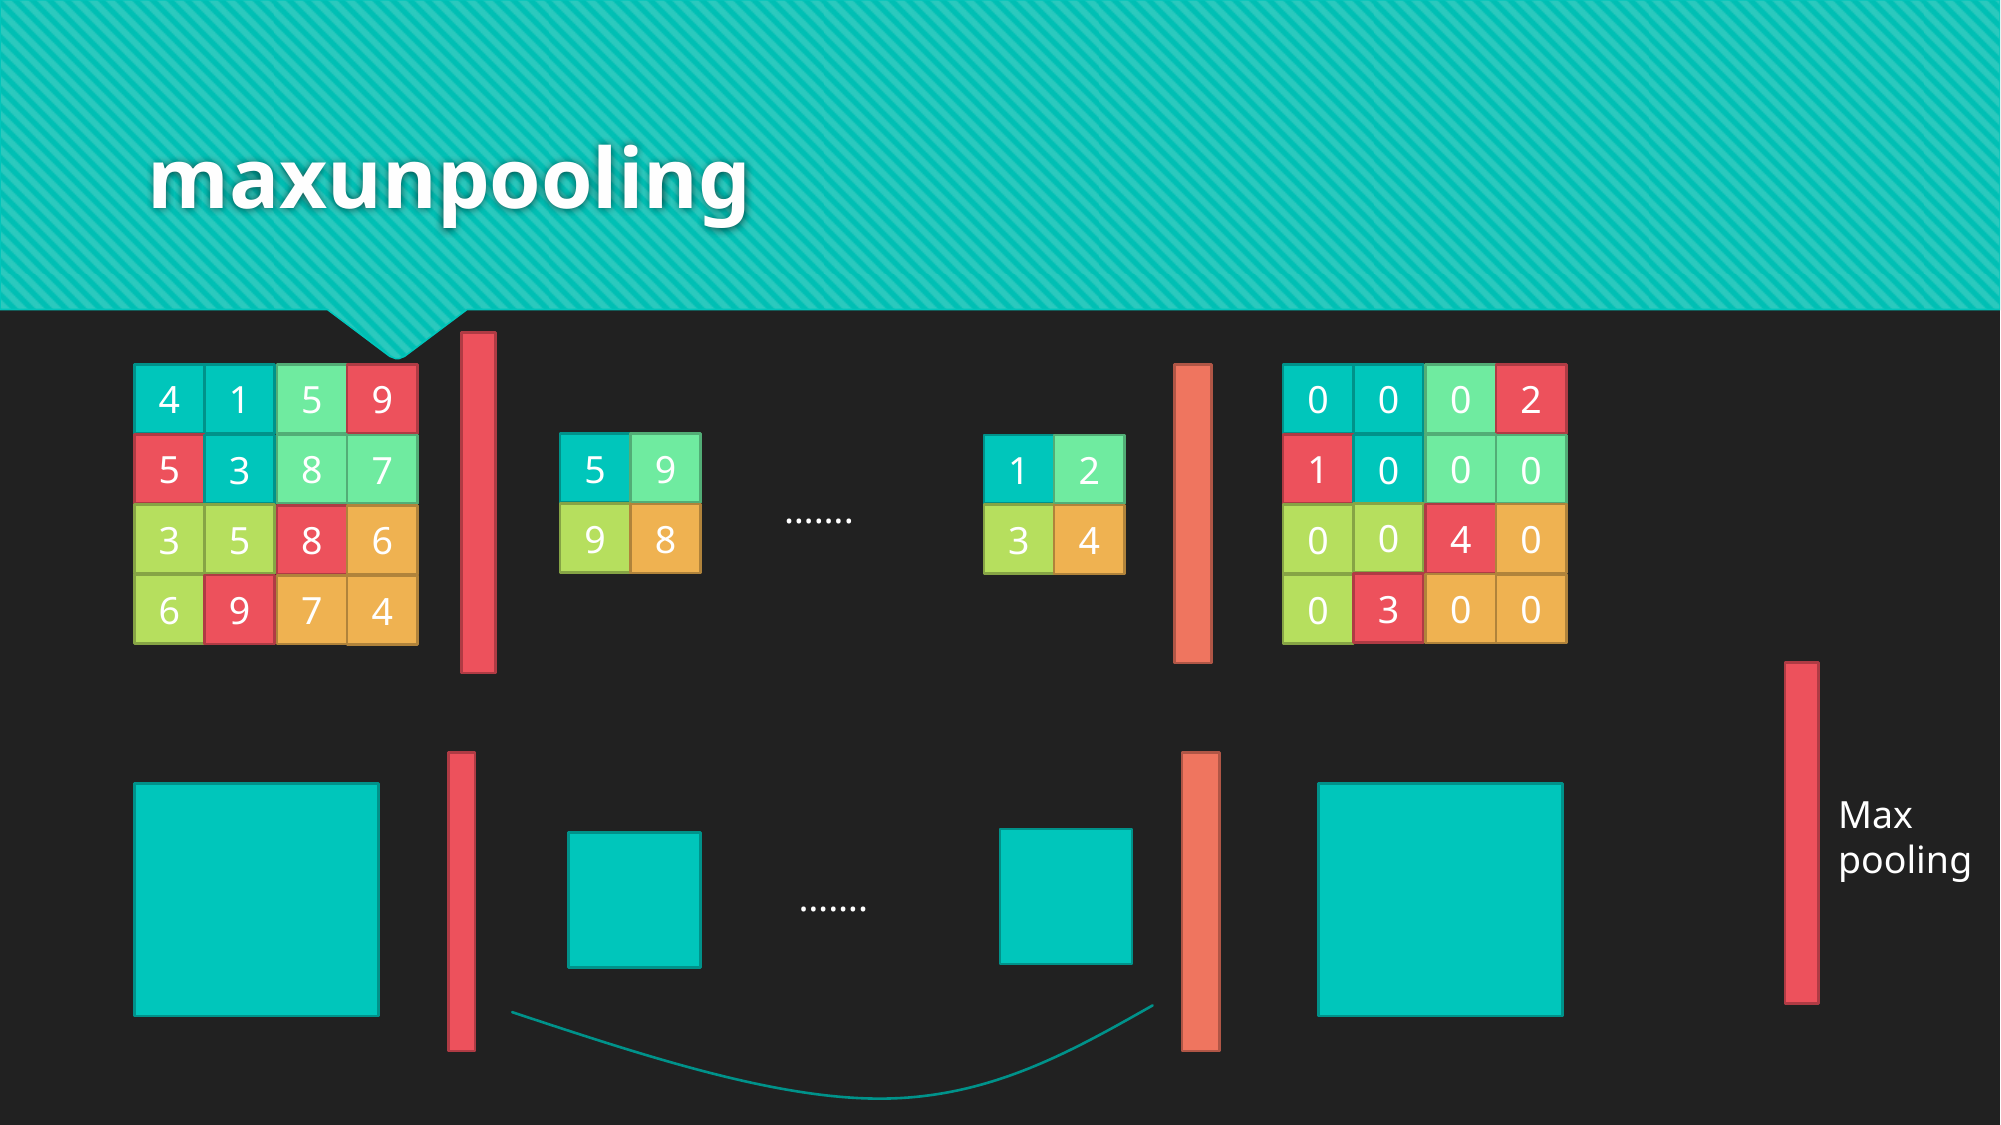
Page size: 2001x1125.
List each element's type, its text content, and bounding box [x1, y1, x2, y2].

text_box 4 [1424, 503, 1495, 573]
text_box 7 [276, 574, 346, 645]
text_box Max pooling [1823, 783, 1988, 889]
text_box [460, 331, 497, 674]
text_box 0 [1282, 503, 1352, 573]
text_box [1317, 782, 1564, 1017]
text_box [1784, 661, 1820, 1005]
text_box 9 [629, 432, 702, 503]
text_box 7 [346, 434, 419, 504]
text_box 4 [133, 363, 203, 433]
text_box 3 [133, 503, 203, 573]
text_box 8 [276, 433, 348, 504]
text_box 2 [1053, 434, 1126, 504]
text_box 0 [1352, 434, 1424, 502]
text_box [510, 1004, 1154, 1100]
text_box 1 [983, 434, 1053, 503]
text_box 4 [346, 574, 419, 646]
text_box 3 [203, 434, 276, 503]
text_box 8 [276, 504, 346, 574]
text_box 6 [133, 573, 206, 645]
text_box 3 [1352, 572, 1424, 644]
text_box 5 [133, 433, 206, 503]
text_box 0 [1424, 573, 1495, 644]
text_box 0 [1282, 363, 1352, 433]
text_box [133, 782, 380, 1017]
text_box [1181, 751, 1221, 1052]
text_box 0 [1424, 363, 1495, 433]
text_box 5 [203, 503, 276, 574]
text_box ……. [769, 479, 869, 539]
text_box 6 [346, 504, 419, 574]
text_box 3 [983, 503, 1055, 575]
text_box 4 [1053, 504, 1126, 575]
text_box 5 [559, 432, 629, 502]
text_box 0 [1282, 573, 1355, 645]
title maxunpooling [132, 73, 1868, 233]
text_box 1 [1282, 433, 1355, 503]
text_box 0 [1495, 503, 1568, 573]
text_box 9 [559, 502, 632, 574]
text_box 0 [1495, 573, 1568, 644]
text_box [999, 828, 1133, 965]
text_box 9 [346, 363, 419, 434]
text_box 1 [203, 363, 276, 434]
text_box [447, 751, 476, 1052]
text_box [1173, 363, 1213, 664]
text_box ……. [783, 866, 883, 927]
text_box 0 [1352, 502, 1425, 572]
text_box [567, 831, 702, 969]
text_box 5 [276, 363, 346, 433]
text_box 0 [1424, 433, 1497, 503]
text_box 8 [629, 503, 702, 574]
text_box 2 [1495, 363, 1568, 434]
text_box 0 [1495, 434, 1568, 503]
text_box 0 [1352, 363, 1424, 434]
text_box 9 [203, 574, 276, 645]
